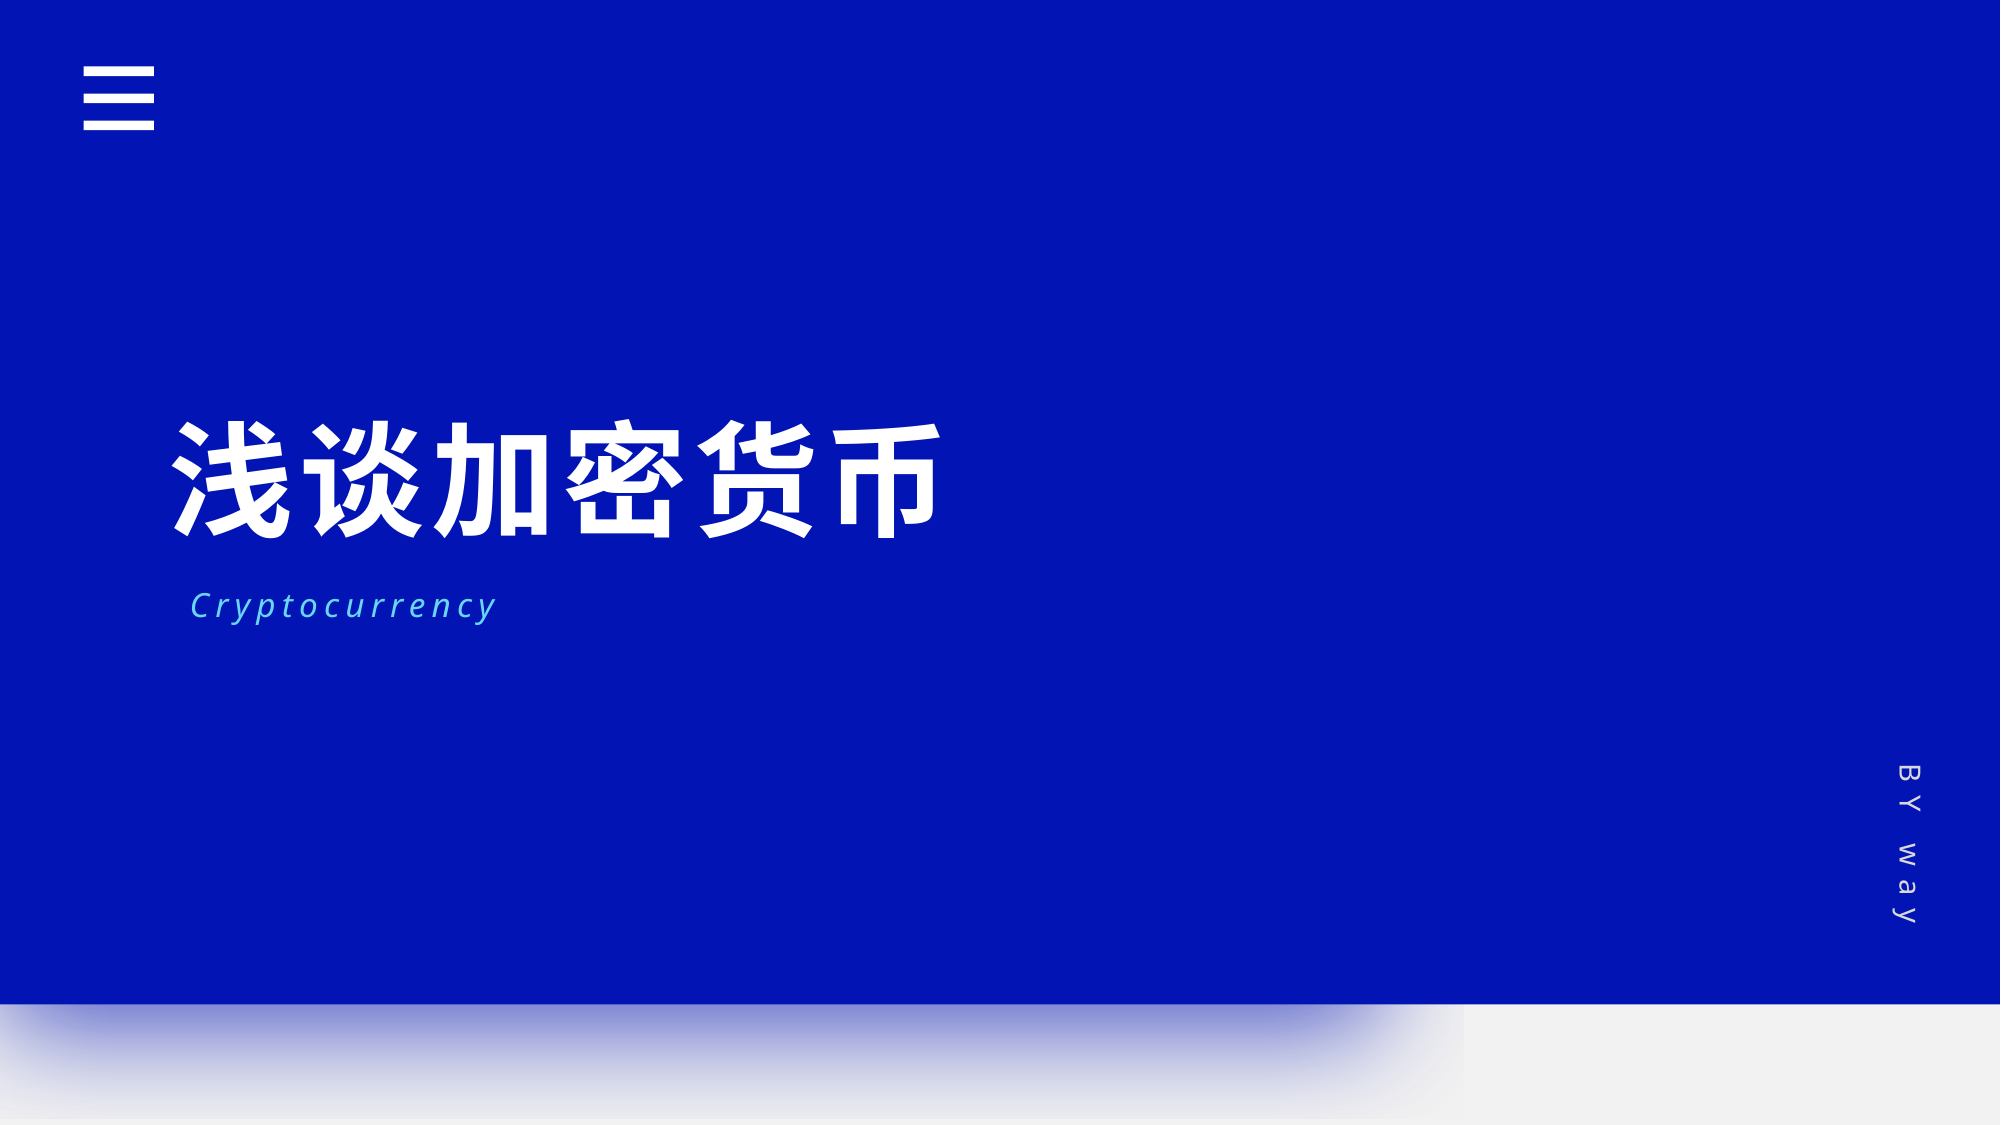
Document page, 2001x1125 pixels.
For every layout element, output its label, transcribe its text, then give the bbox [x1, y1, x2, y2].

text_box [0, 0, 2000, 1005]
text_box BY way [1886, 394, 1937, 939]
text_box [83, 66, 154, 131]
text_box Cryptocurrency [174, 576, 736, 631]
text_box 浅谈加密货币 [153, 394, 1191, 560]
